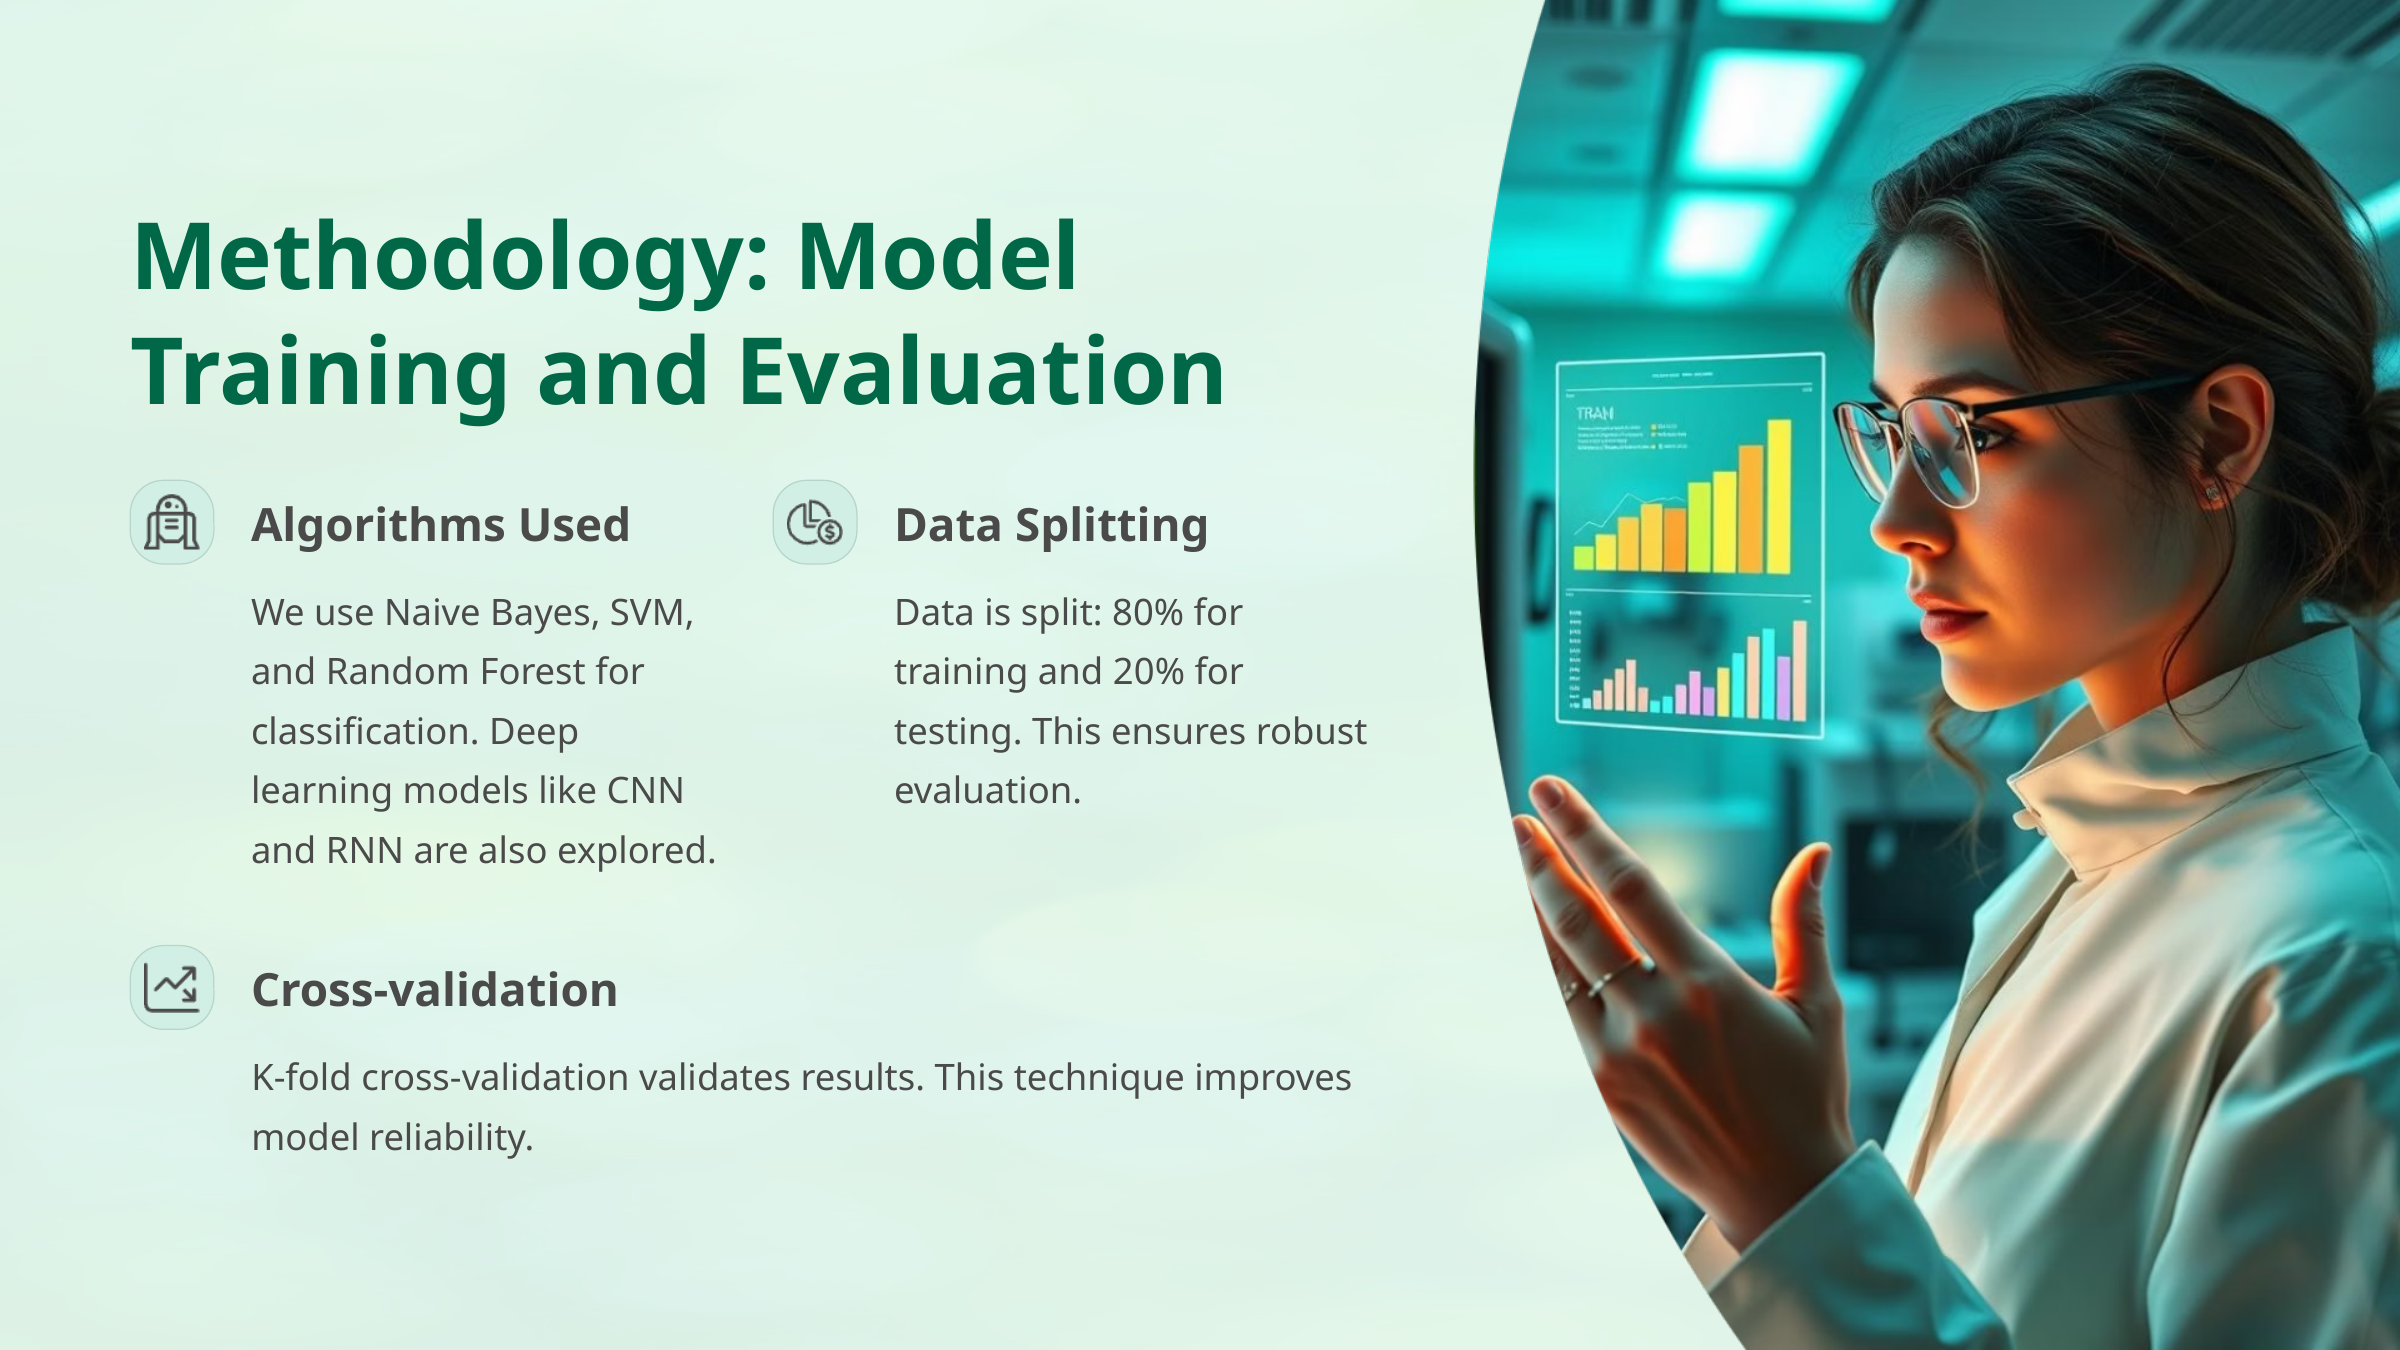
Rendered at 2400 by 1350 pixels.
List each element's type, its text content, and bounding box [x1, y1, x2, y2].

picture [787, 487, 843, 558]
text_box K-fold cross-validation validates results. This technique improves model reliability. [251, 1038, 1370, 1158]
picture [1454, 0, 2400, 1350]
text_box [130, 480, 214, 565]
text_box Algorithms Used [251, 493, 717, 552]
picture [144, 952, 200, 1023]
text_box [130, 945, 214, 1030]
picture [144, 487, 200, 558]
text_box We use Naive Bayes, SVM, and Random Forest for classification. Deep learning models like CNN and RNN are also explored. [251, 573, 727, 872]
text_box Methodology: Model Training and Evaluation [130, 191, 1370, 425]
text_box Data is split: 80% for training and 20% for testing. This ensures robust evaluation. [894, 573, 1370, 812]
text_box Cross-validation [251, 958, 717, 1017]
text_box Data Splitting [894, 493, 1360, 552]
text_box [773, 480, 857, 565]
